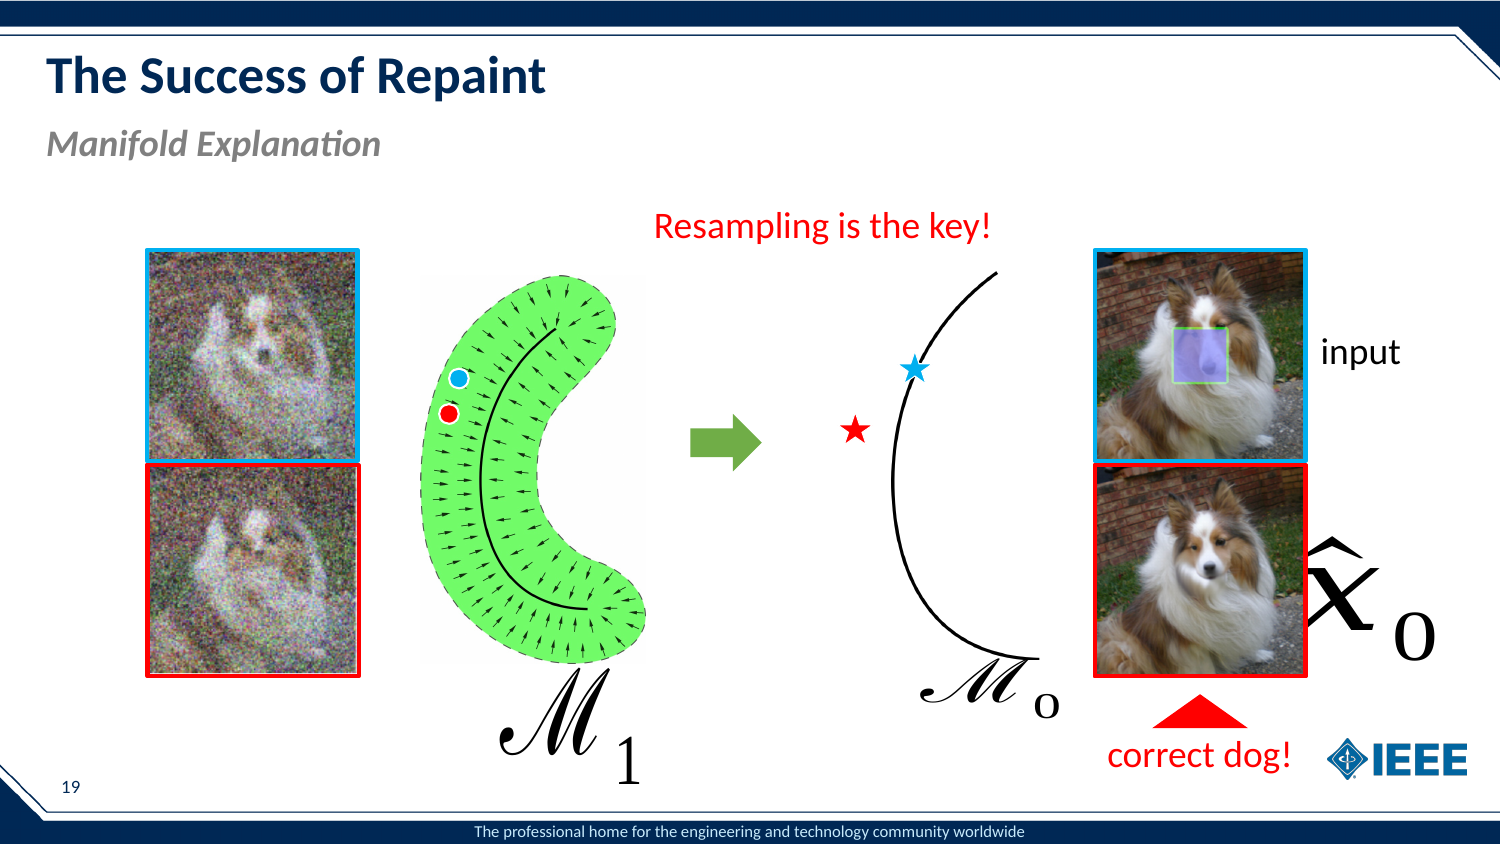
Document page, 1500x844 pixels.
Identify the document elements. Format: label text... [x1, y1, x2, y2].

picture [150, 253, 354, 458]
picture [420, 275, 646, 664]
picture [1096, 467, 1304, 675]
picture [891, 271, 1040, 660]
list Manifold Explanation [46, 116, 1467, 171]
text_box [834, 409, 877, 448]
picture [148, 466, 357, 675]
text_box [689, 411, 764, 474]
picture [0, 738, 1500, 844]
text_box Resampling is the key! [639, 193, 885, 260]
list [46, 204, 1467, 712]
picture [1098, 253, 1302, 458]
title The Success of Repaint [46, 40, 1467, 111]
text_box input [1285, 319, 1436, 470]
text_box [1159, 692, 1242, 722]
picture [0, 1, 1500, 88]
slide_number 19 [46, 763, 127, 809]
text_box correct dog! [1077, 722, 1323, 790]
